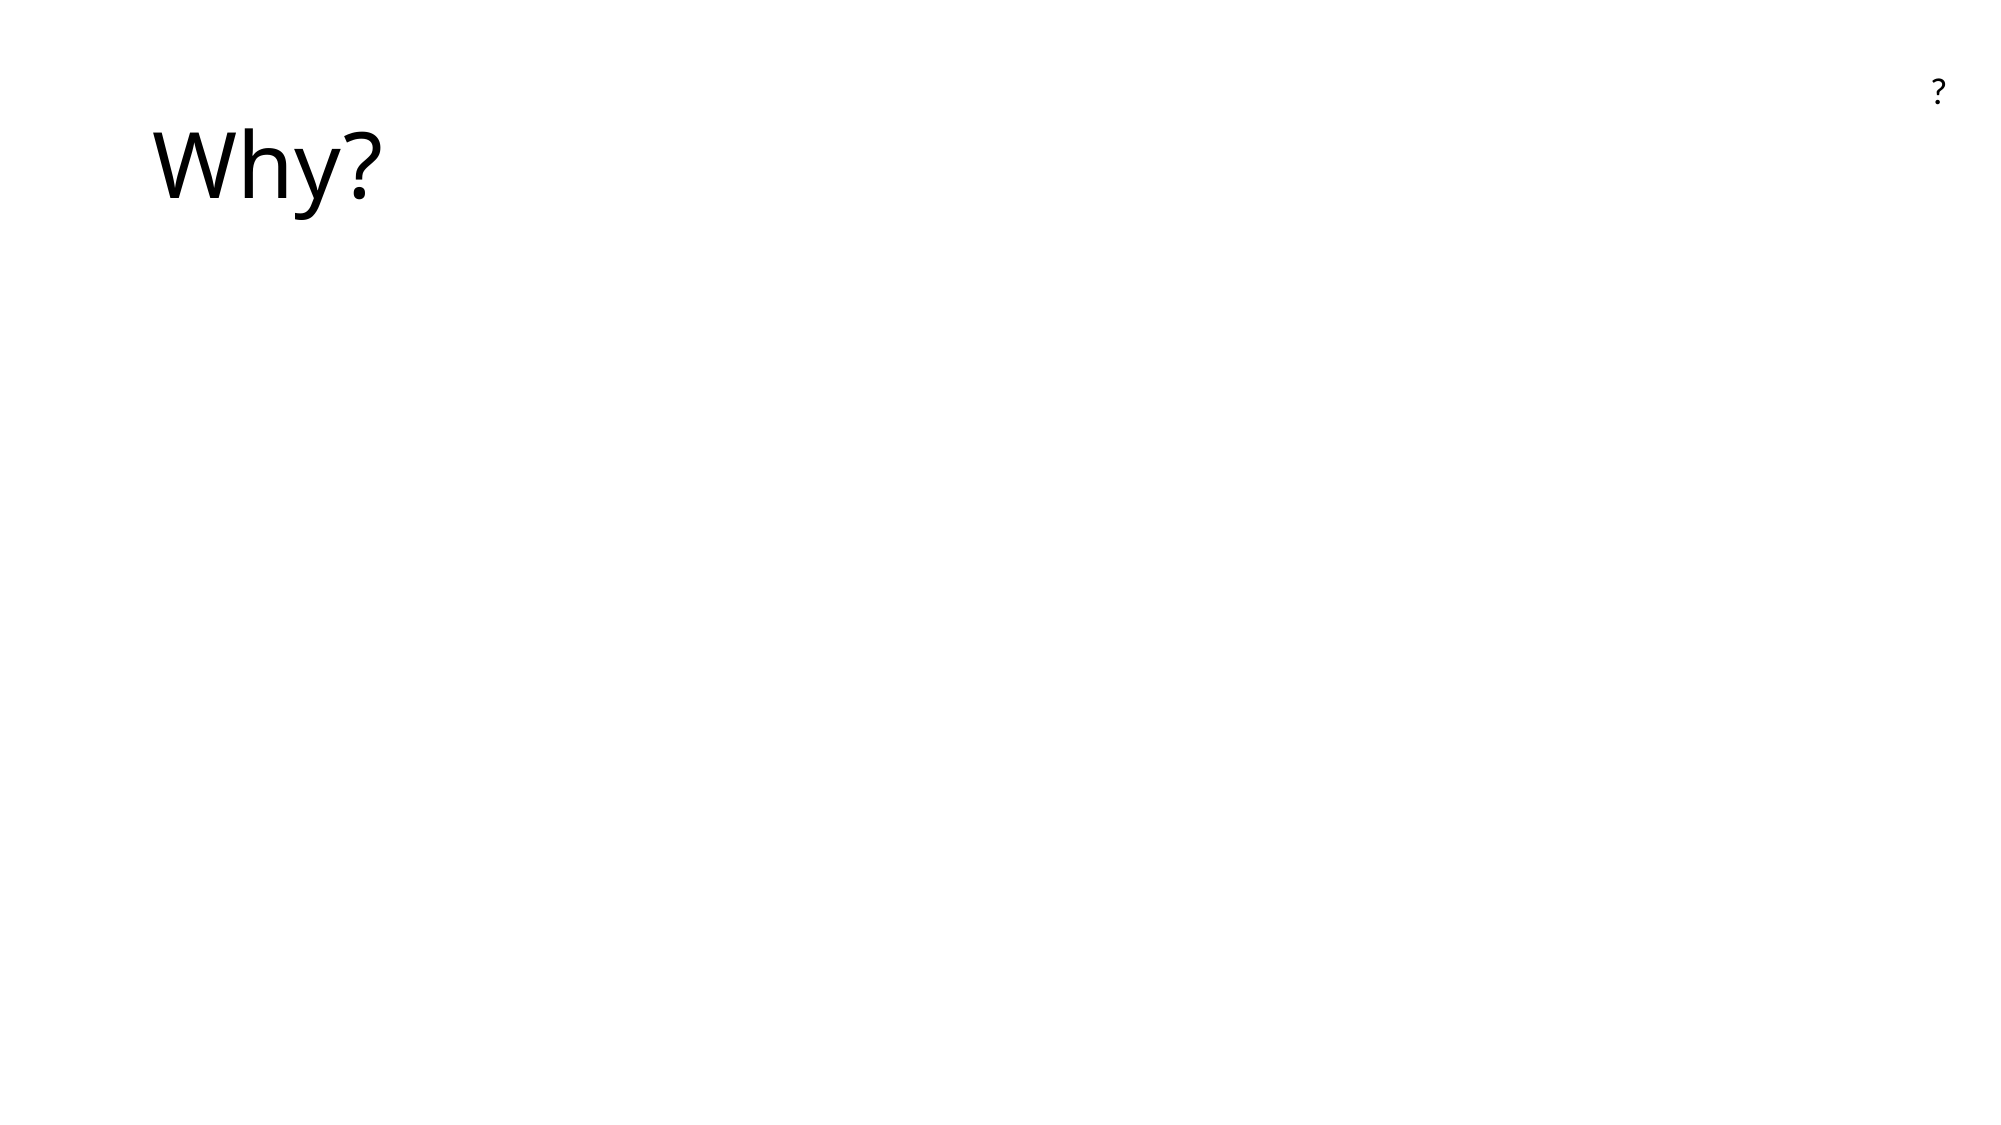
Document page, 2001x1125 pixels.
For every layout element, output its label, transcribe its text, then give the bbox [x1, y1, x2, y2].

title Why? [137, 59, 1863, 278]
text_box ? [1915, 59, 1963, 120]
